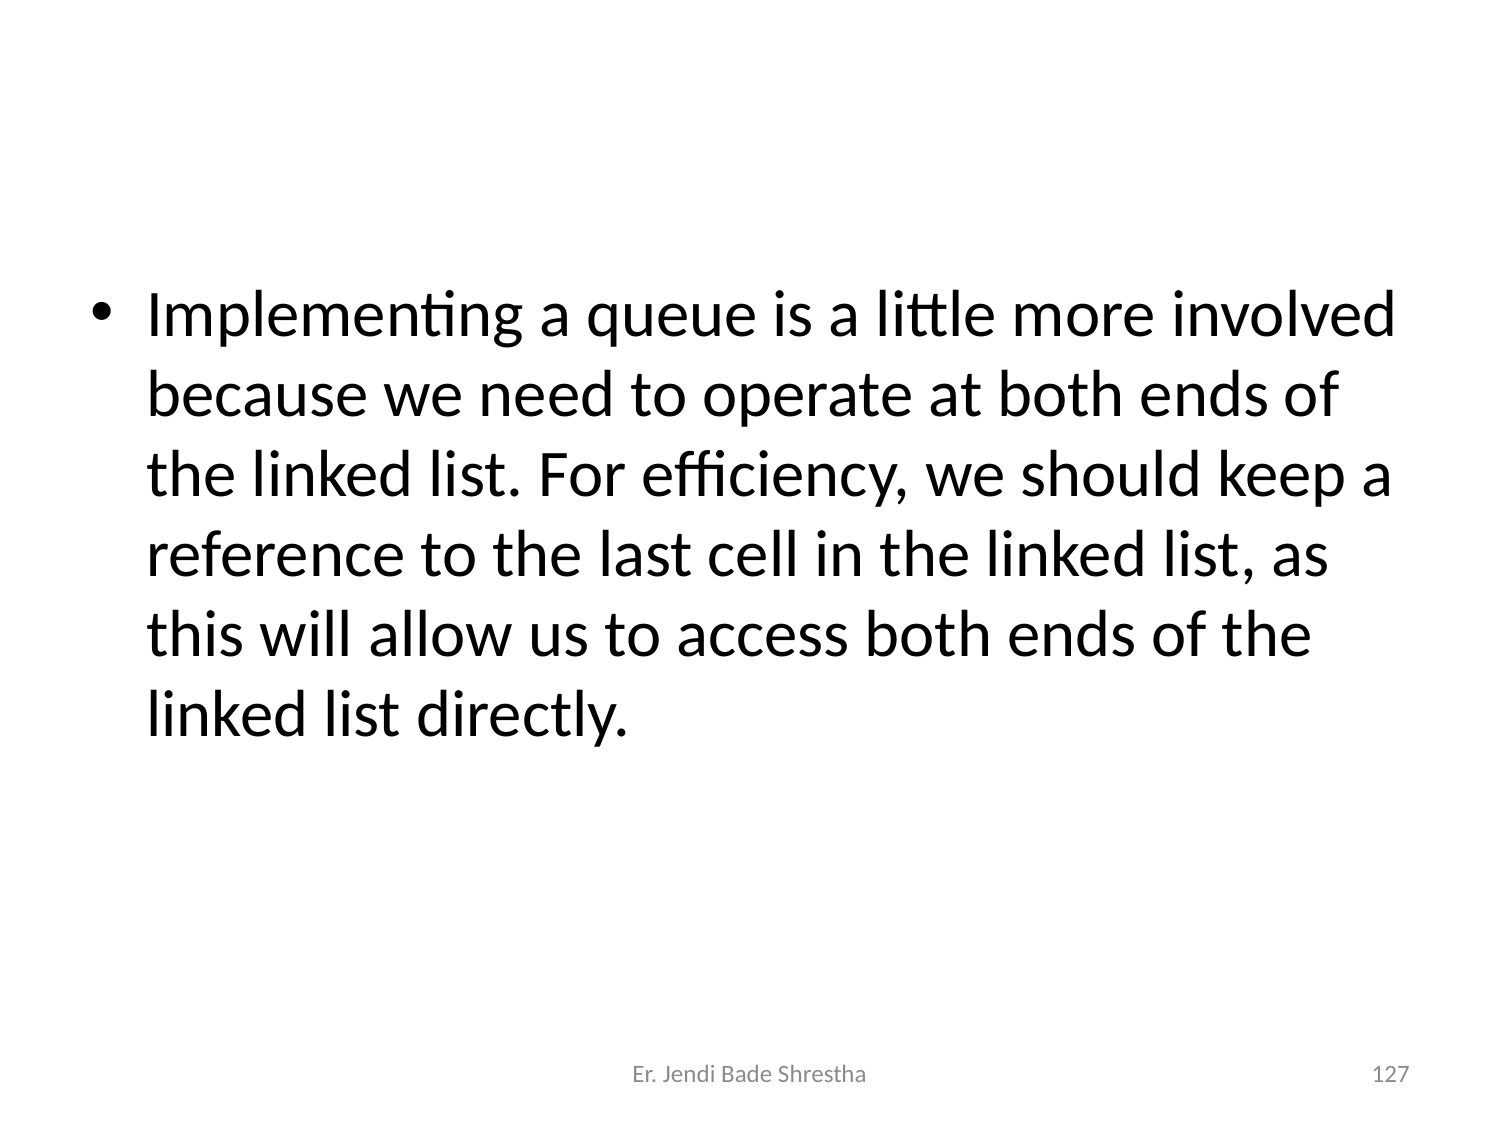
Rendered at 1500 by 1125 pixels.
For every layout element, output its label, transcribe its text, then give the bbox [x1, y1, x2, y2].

list Implementing a queue is a little more involved because we need to operate at both ends of the linked list. For efficiency, we should keep a reference to the last cell in the linked list, as this will allow us to access both ends of the linked list directly. [75, 262, 1425, 1005]
slide_number 127 [1074, 1042, 1425, 1103]
footer Er. Jendi Bade Shrestha [512, 1042, 988, 1103]
